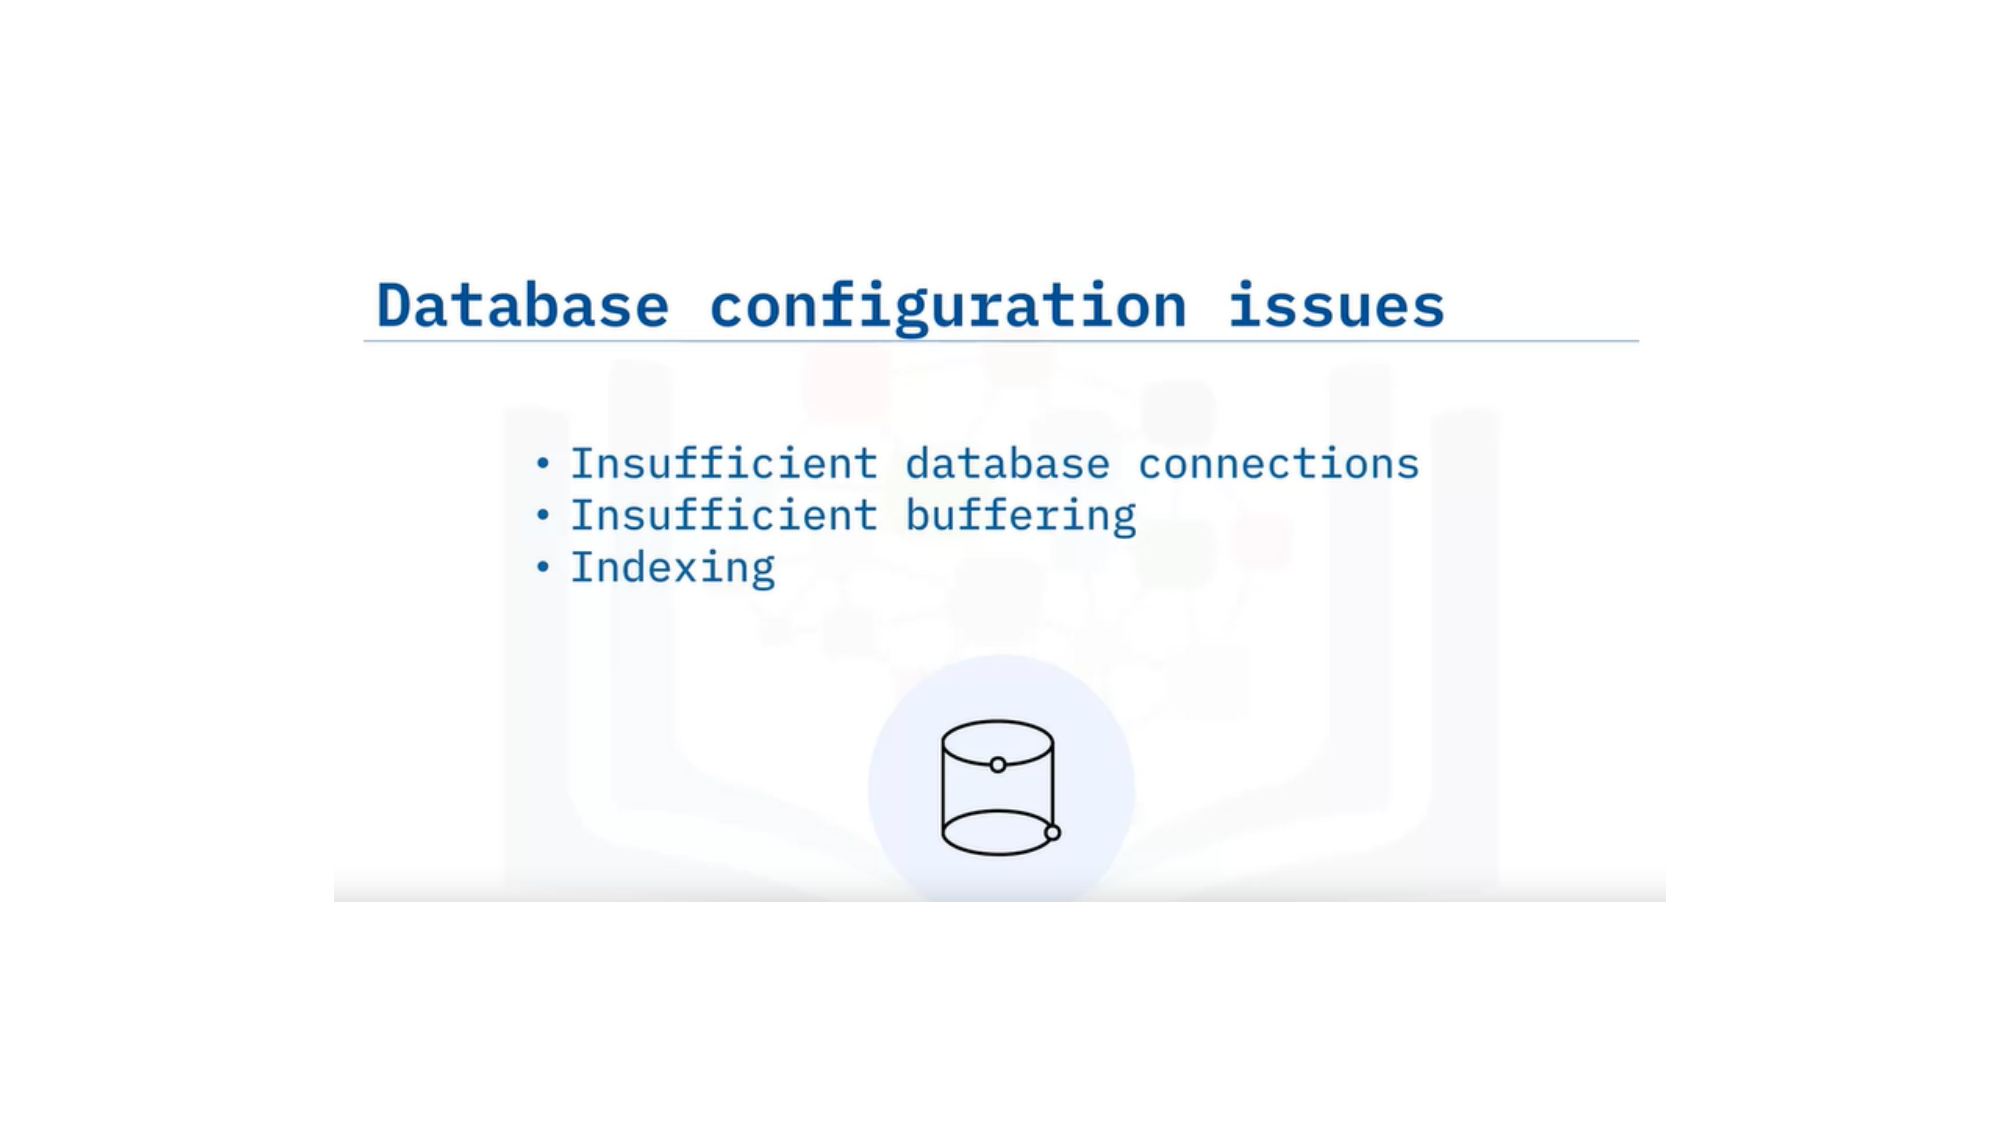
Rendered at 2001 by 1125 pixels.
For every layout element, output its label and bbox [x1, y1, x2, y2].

picture [334, 223, 1666, 902]
